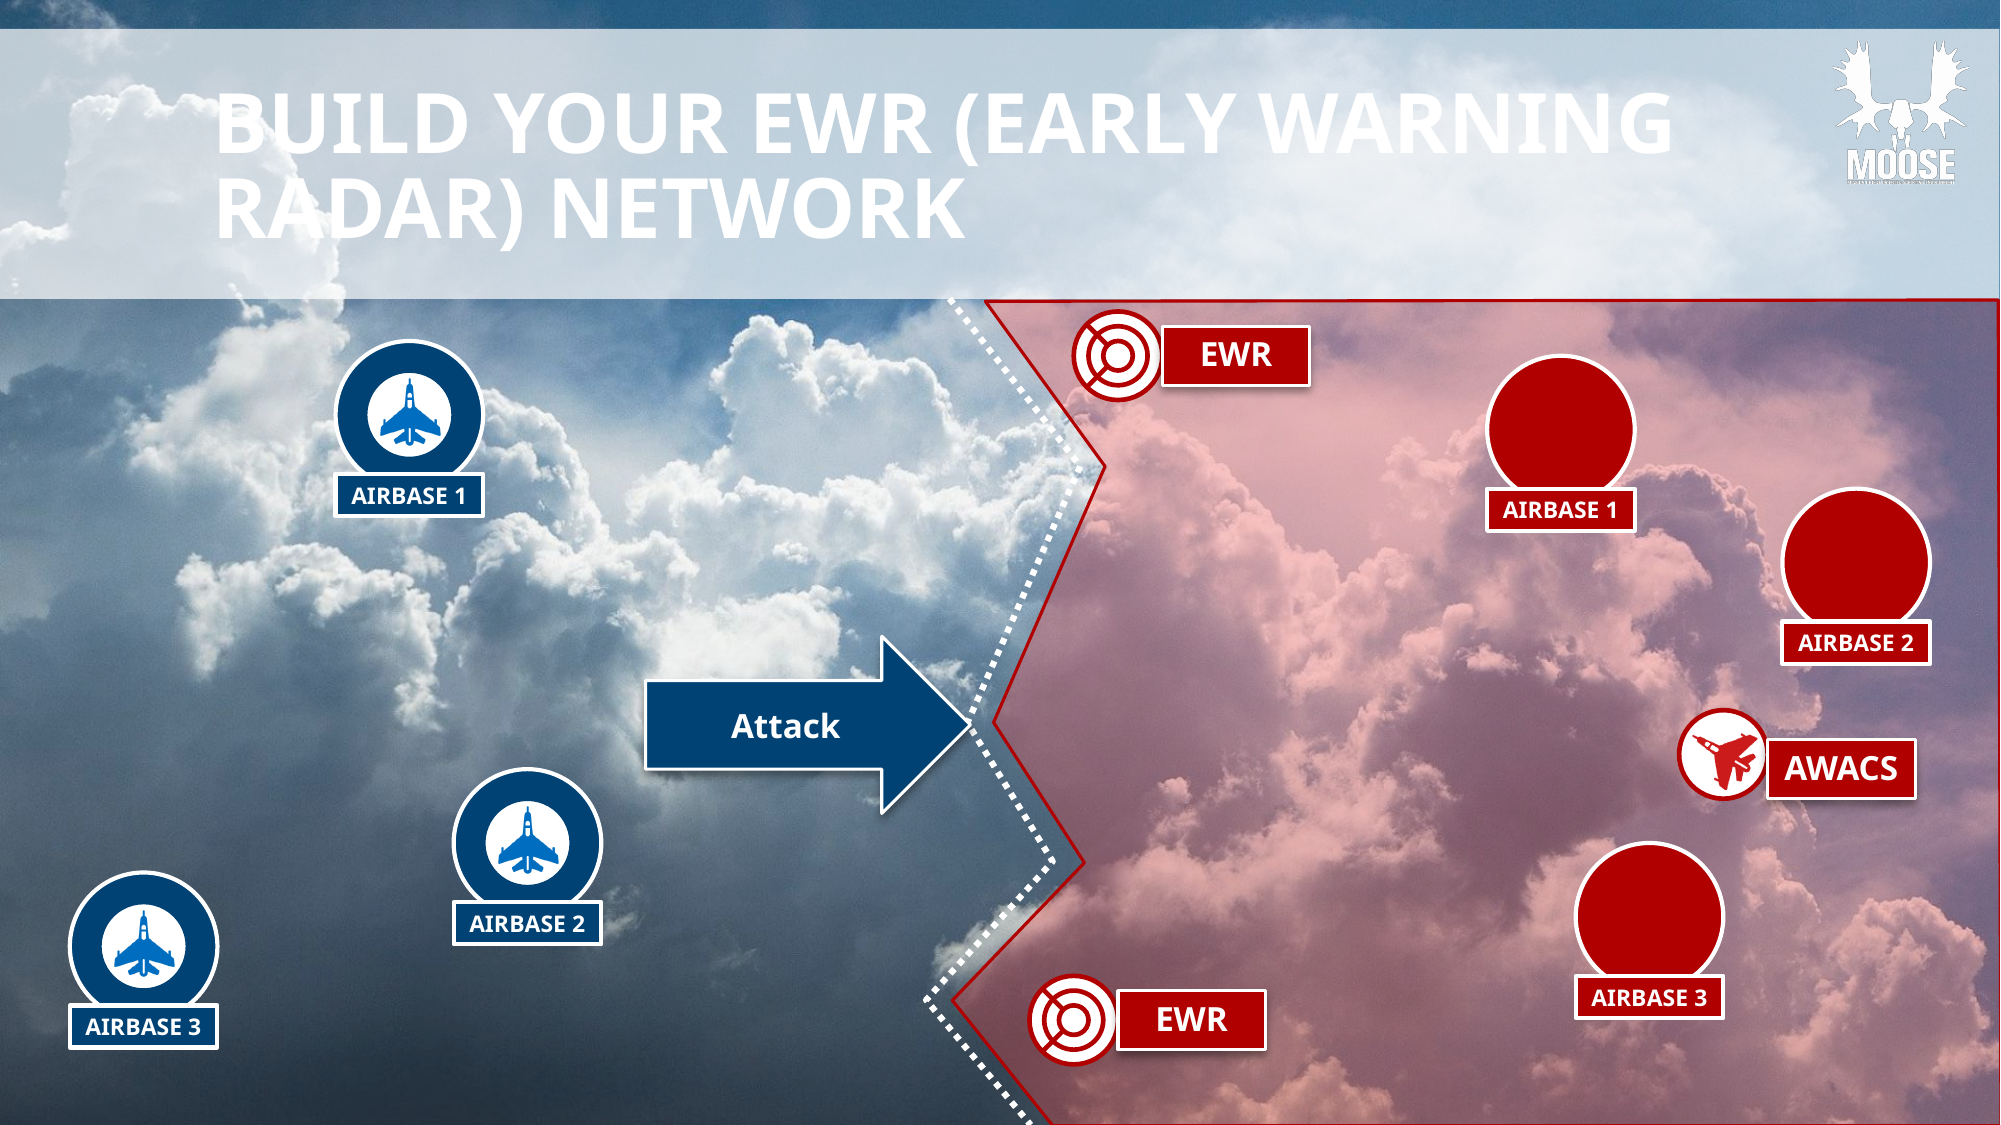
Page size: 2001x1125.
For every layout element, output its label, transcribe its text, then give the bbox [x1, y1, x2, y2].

text_box EWR [1126, 990, 1267, 1051]
text_box AWACS [1774, 739, 1916, 800]
text_box AIRBASE 3 [68, 1003, 219, 1050]
text_box [451, 767, 604, 900]
text_box AIRBASE 1 [1485, 487, 1637, 533]
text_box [482, 798, 572, 888]
text_box [925, 298, 1082, 1125]
text_box [1780, 486, 1933, 619]
text_box [333, 338, 486, 472]
text_box [1485, 353, 1637, 487]
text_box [1029, 975, 1119, 1065]
picture [1826, 30, 1976, 195]
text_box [364, 370, 454, 460]
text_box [99, 901, 189, 991]
text_box AIRBASE 2 [1780, 619, 1932, 666]
text_box AIRBASE 2 [452, 900, 603, 946]
text_box [1573, 840, 1726, 974]
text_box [1073, 311, 1163, 401]
text_box [984, 298, 2000, 1125]
text_box AIRBASE 1 [333, 472, 485, 518]
title build your EWR (early warning radar) network [197, 46, 1803, 295]
text_box [67, 870, 220, 1003]
text_box AIRBASE 3 [1574, 974, 1725, 1020]
text_box EWR [1168, 325, 1311, 386]
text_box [1678, 709, 1768, 799]
text_box Attack [644, 635, 972, 815]
